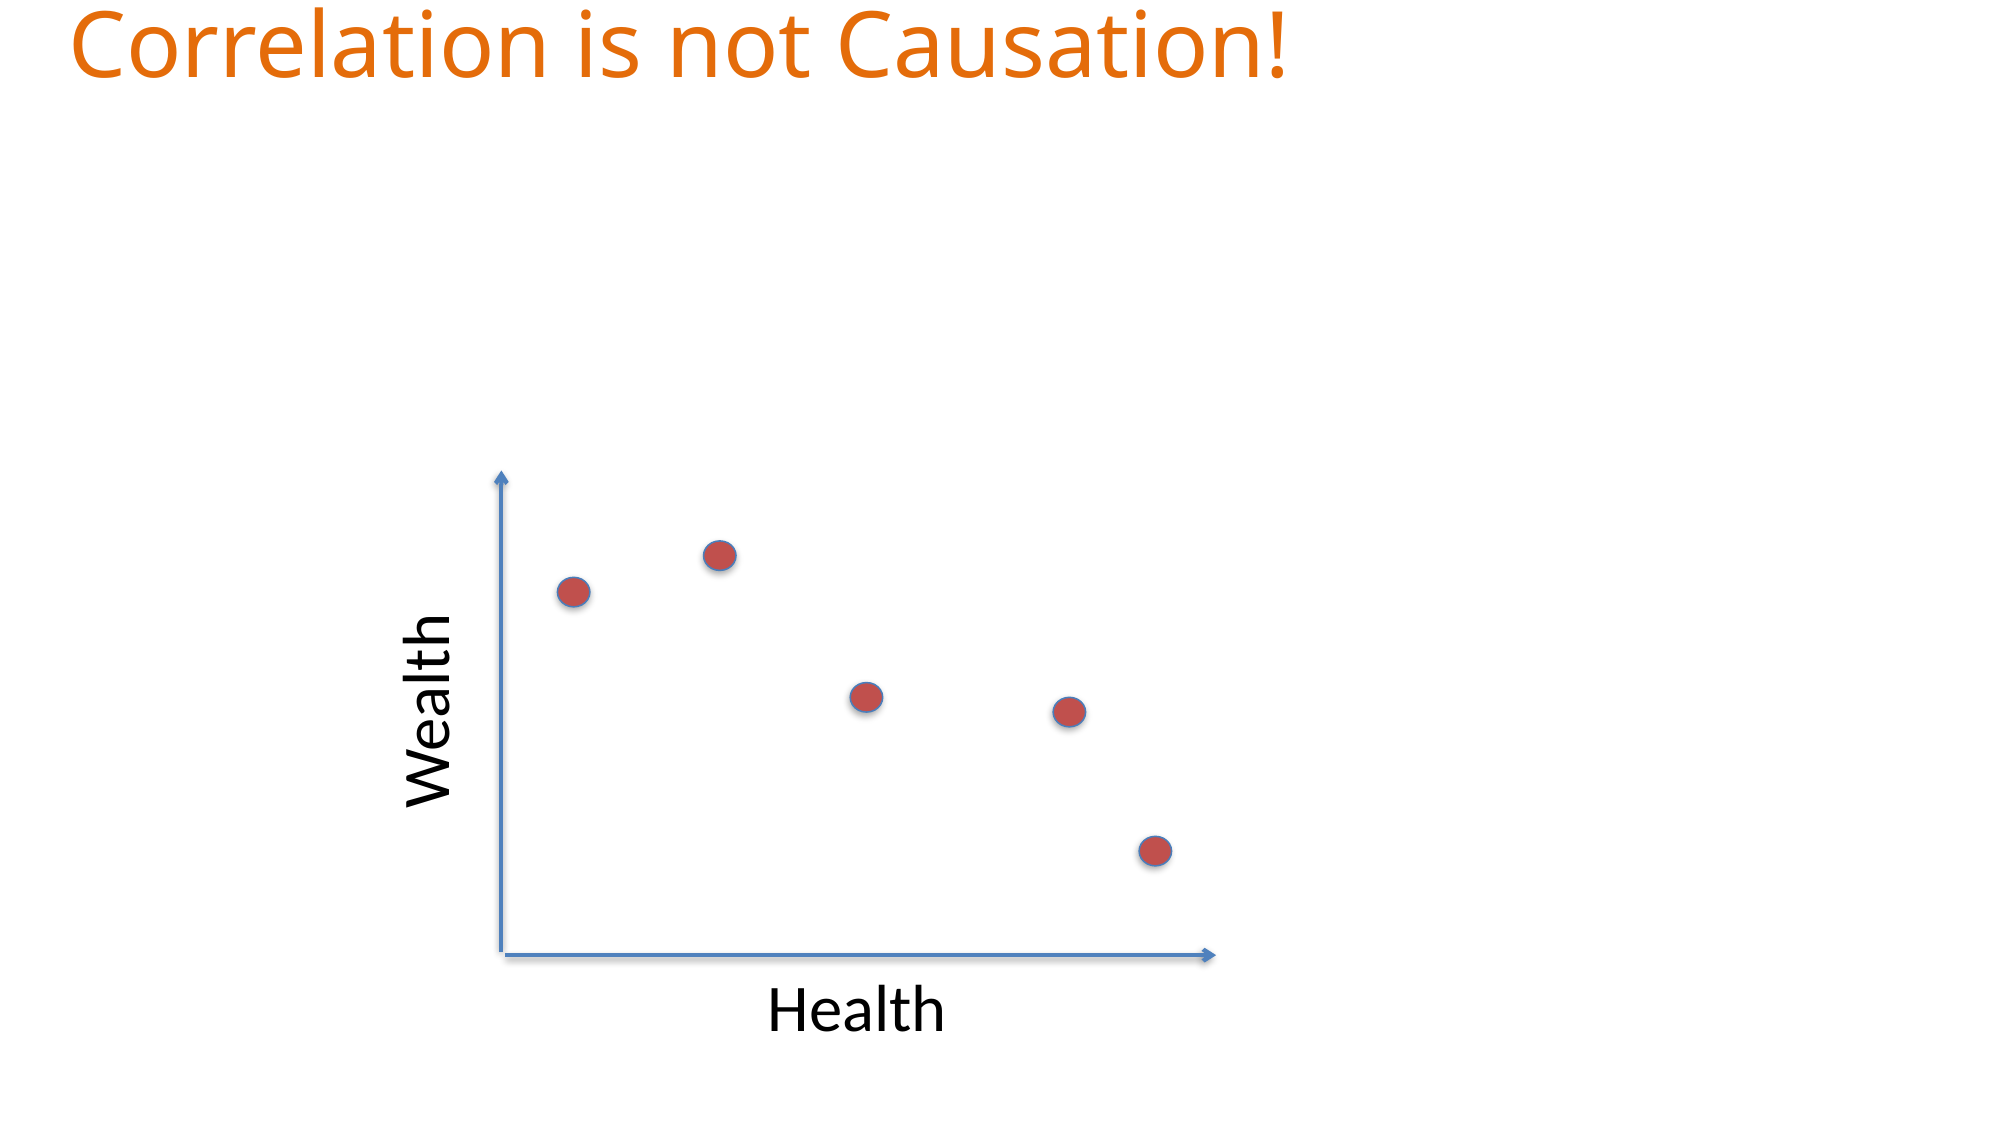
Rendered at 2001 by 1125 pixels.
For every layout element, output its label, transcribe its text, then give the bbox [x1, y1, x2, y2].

text_box [849, 681, 884, 713]
text_box [1138, 835, 1173, 867]
text_box Health [753, 964, 963, 1052]
text_box [556, 576, 591, 608]
text_box [1052, 696, 1087, 728]
text_box [702, 540, 737, 572]
text_box Wealth [375, 598, 471, 824]
title Correlation is not Causation! [53, 0, 1800, 188]
